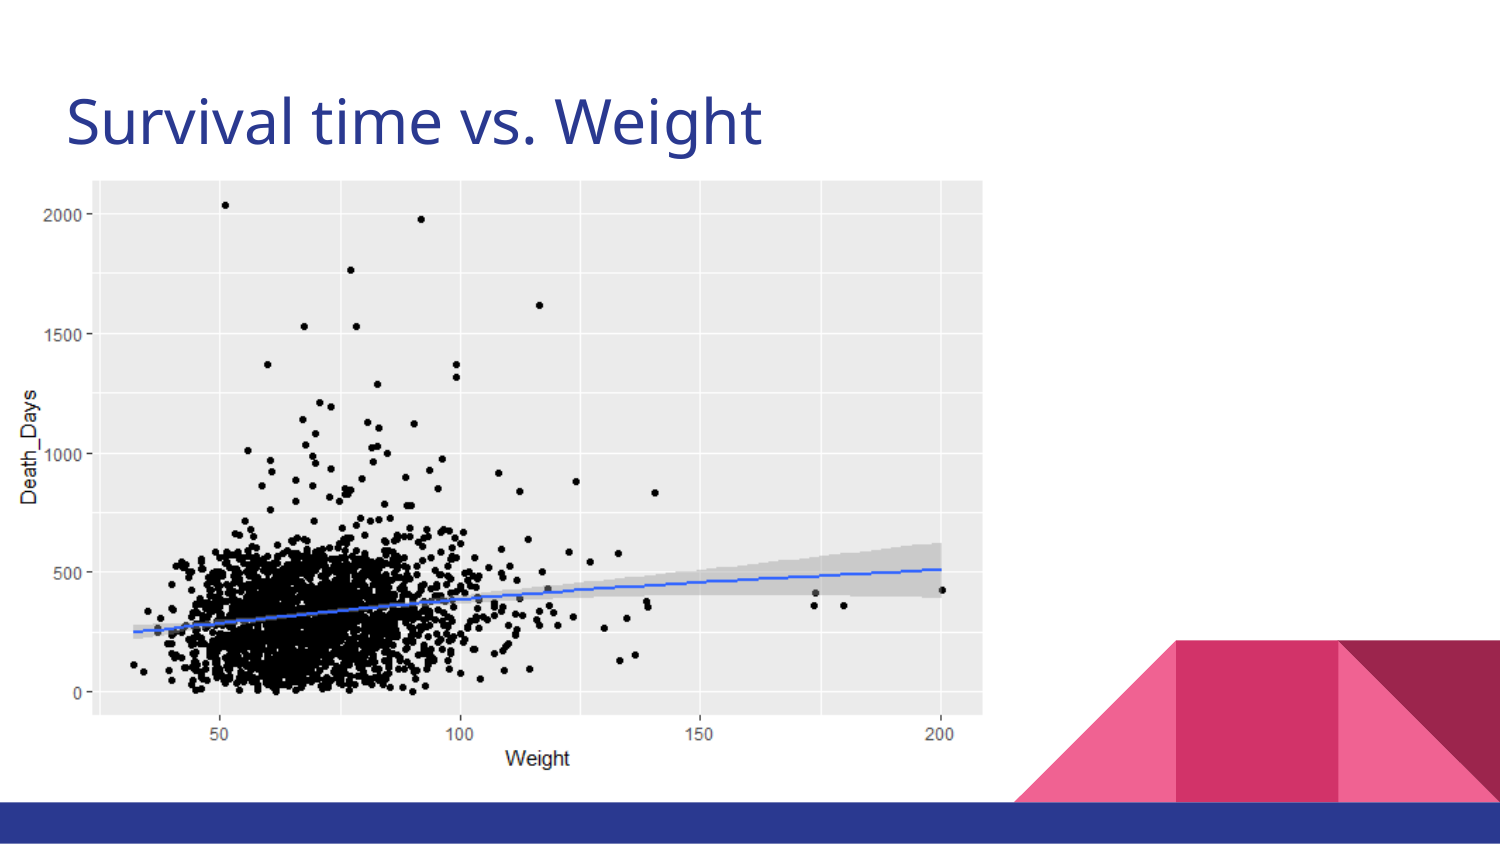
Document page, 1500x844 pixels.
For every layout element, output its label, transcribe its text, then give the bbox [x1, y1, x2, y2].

title Survival time vs. Weight [51, 67, 1449, 167]
picture [8, 171, 994, 780]
